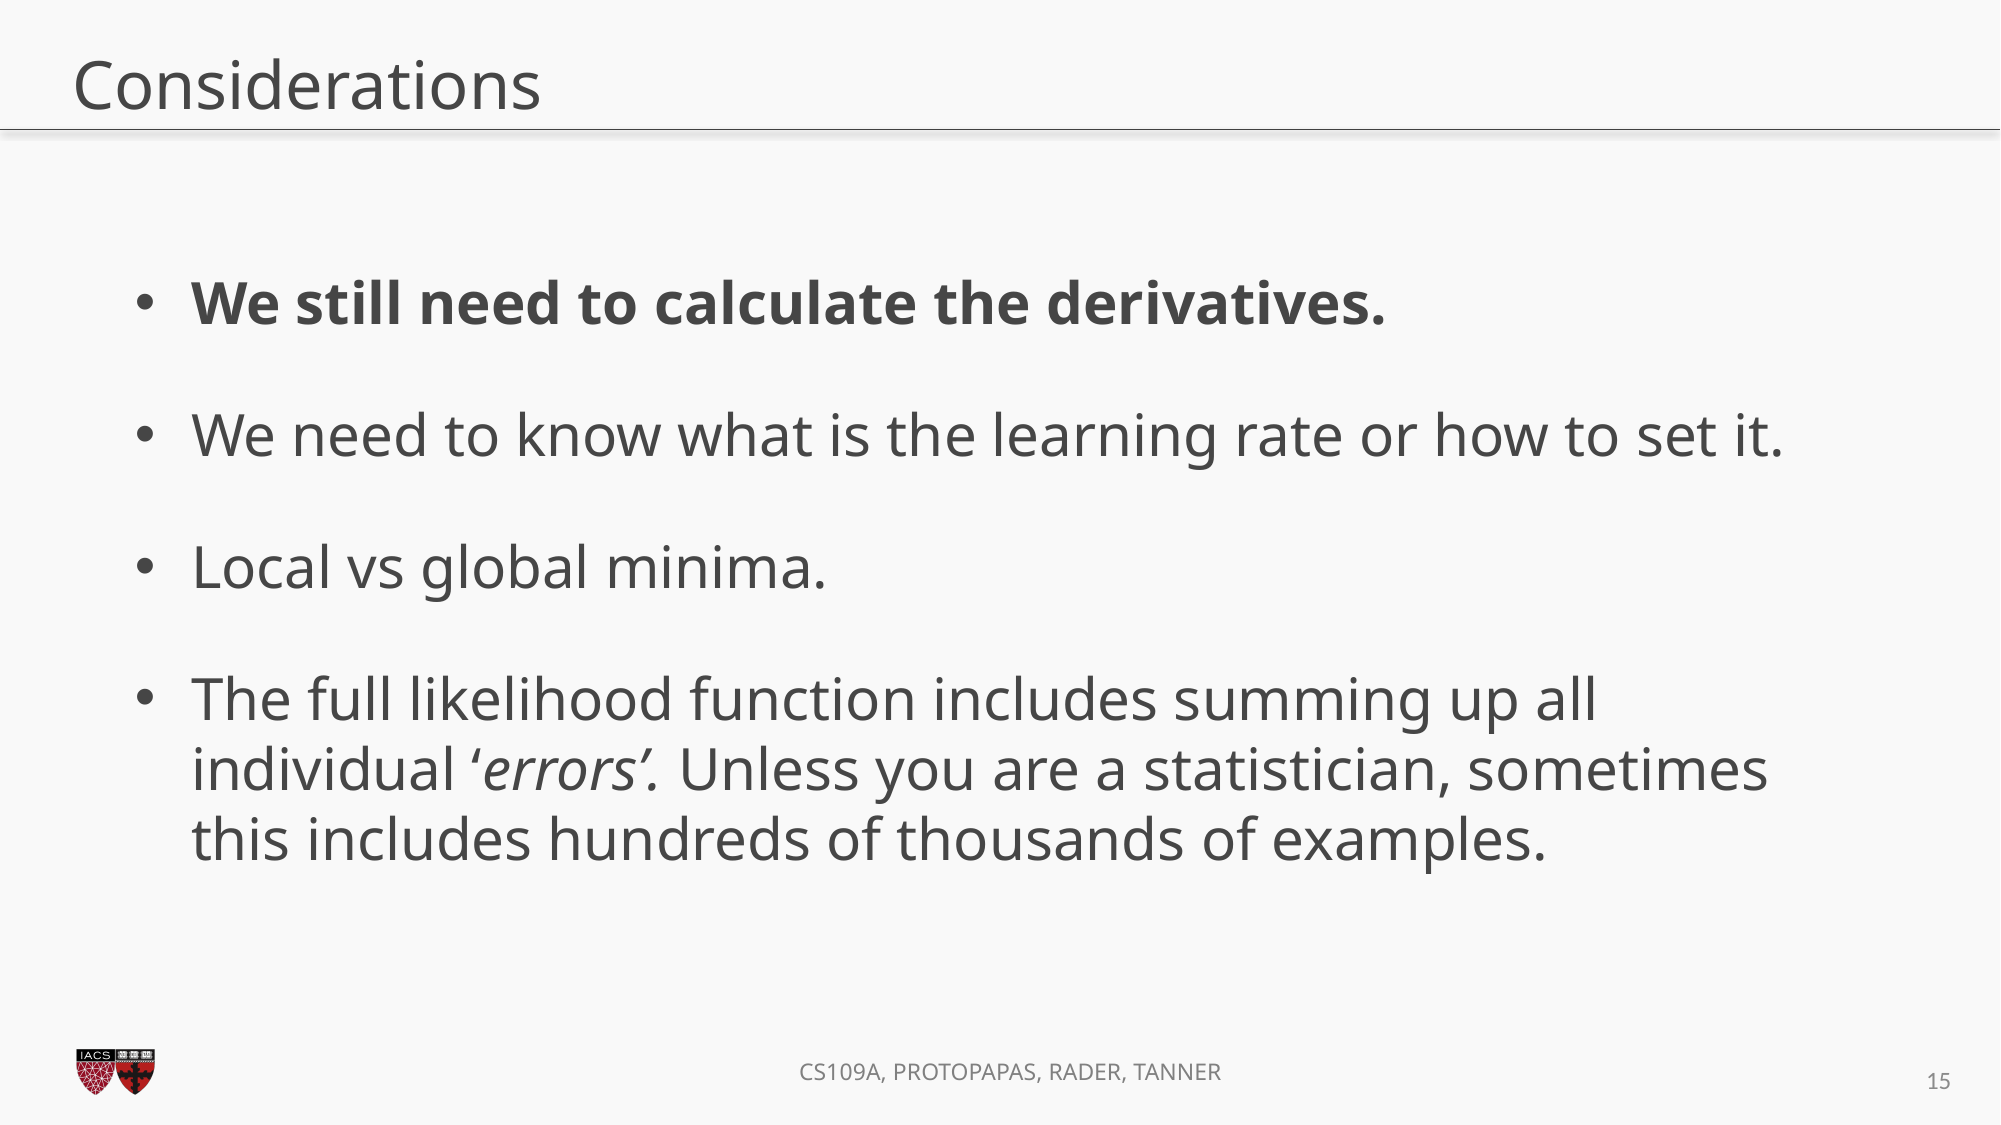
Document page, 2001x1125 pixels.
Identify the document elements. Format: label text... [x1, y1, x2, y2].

slide_number 15 [1500, 1050, 1967, 1110]
picture [75, 1049, 155, 1095]
list We still need to calculate the derivatives. We need to know what is the learning rate or how to set it. Local vs global minima. The full likelihood function includes summing up all individual ‘errors’. Unless you are a statistician, sometimes this includes hundreds of thousands of examples. [120, 259, 1815, 606]
title Considerations [57, 35, 1943, 162]
